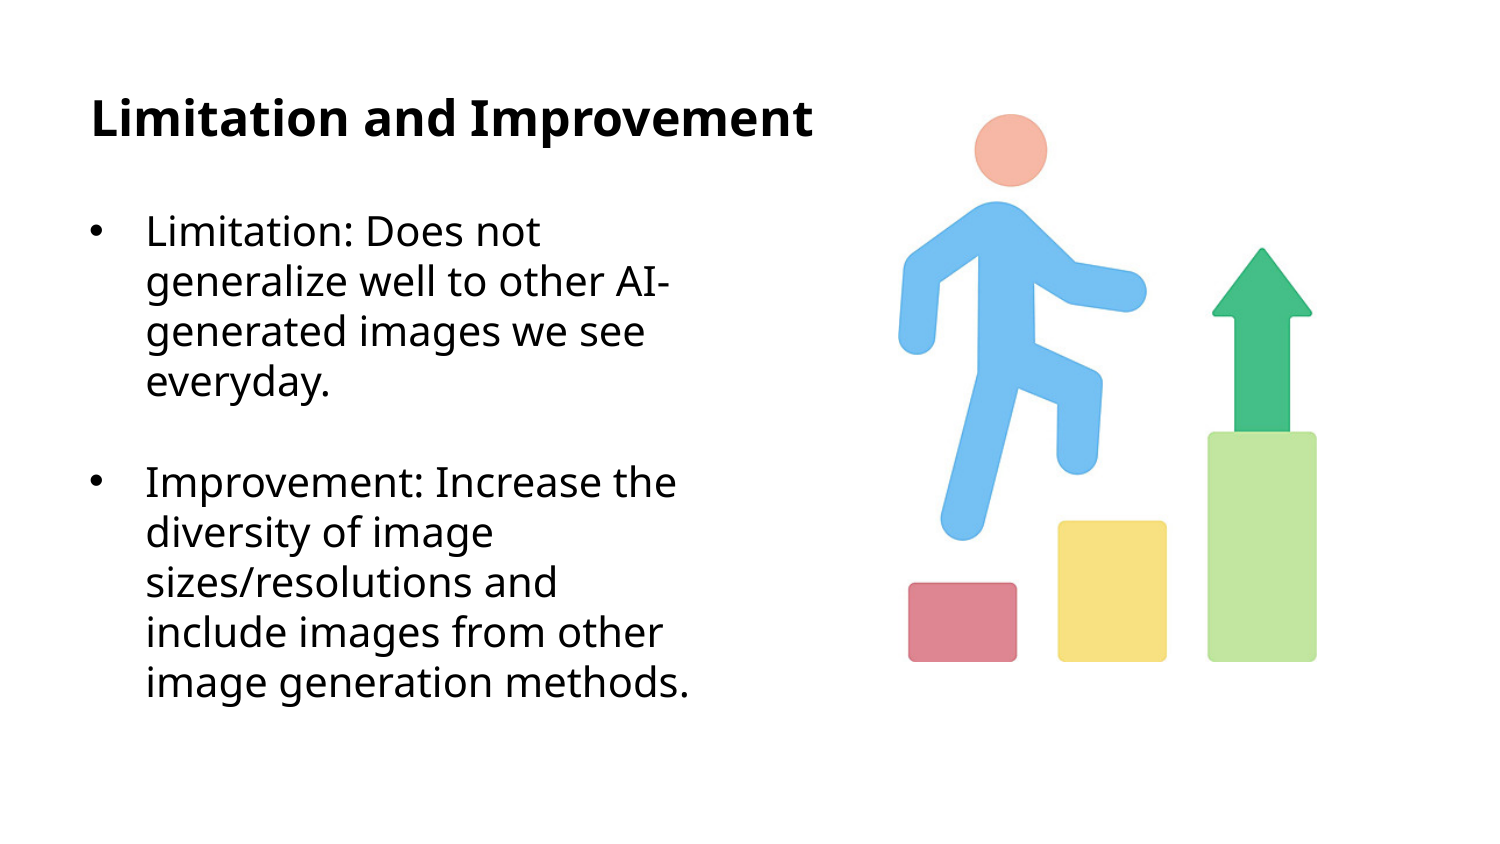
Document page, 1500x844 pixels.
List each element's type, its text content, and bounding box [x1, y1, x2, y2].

picture [898, 114, 1317, 662]
title Limitation and Improvement [75, 67, 1427, 162]
text_box Limitation: Does not generalize well to other AI-generated images we see everyday. Improvement: Increase the diversity of image sizes/resolutions and include images from other image generation methods. [74, 147, 713, 713]
